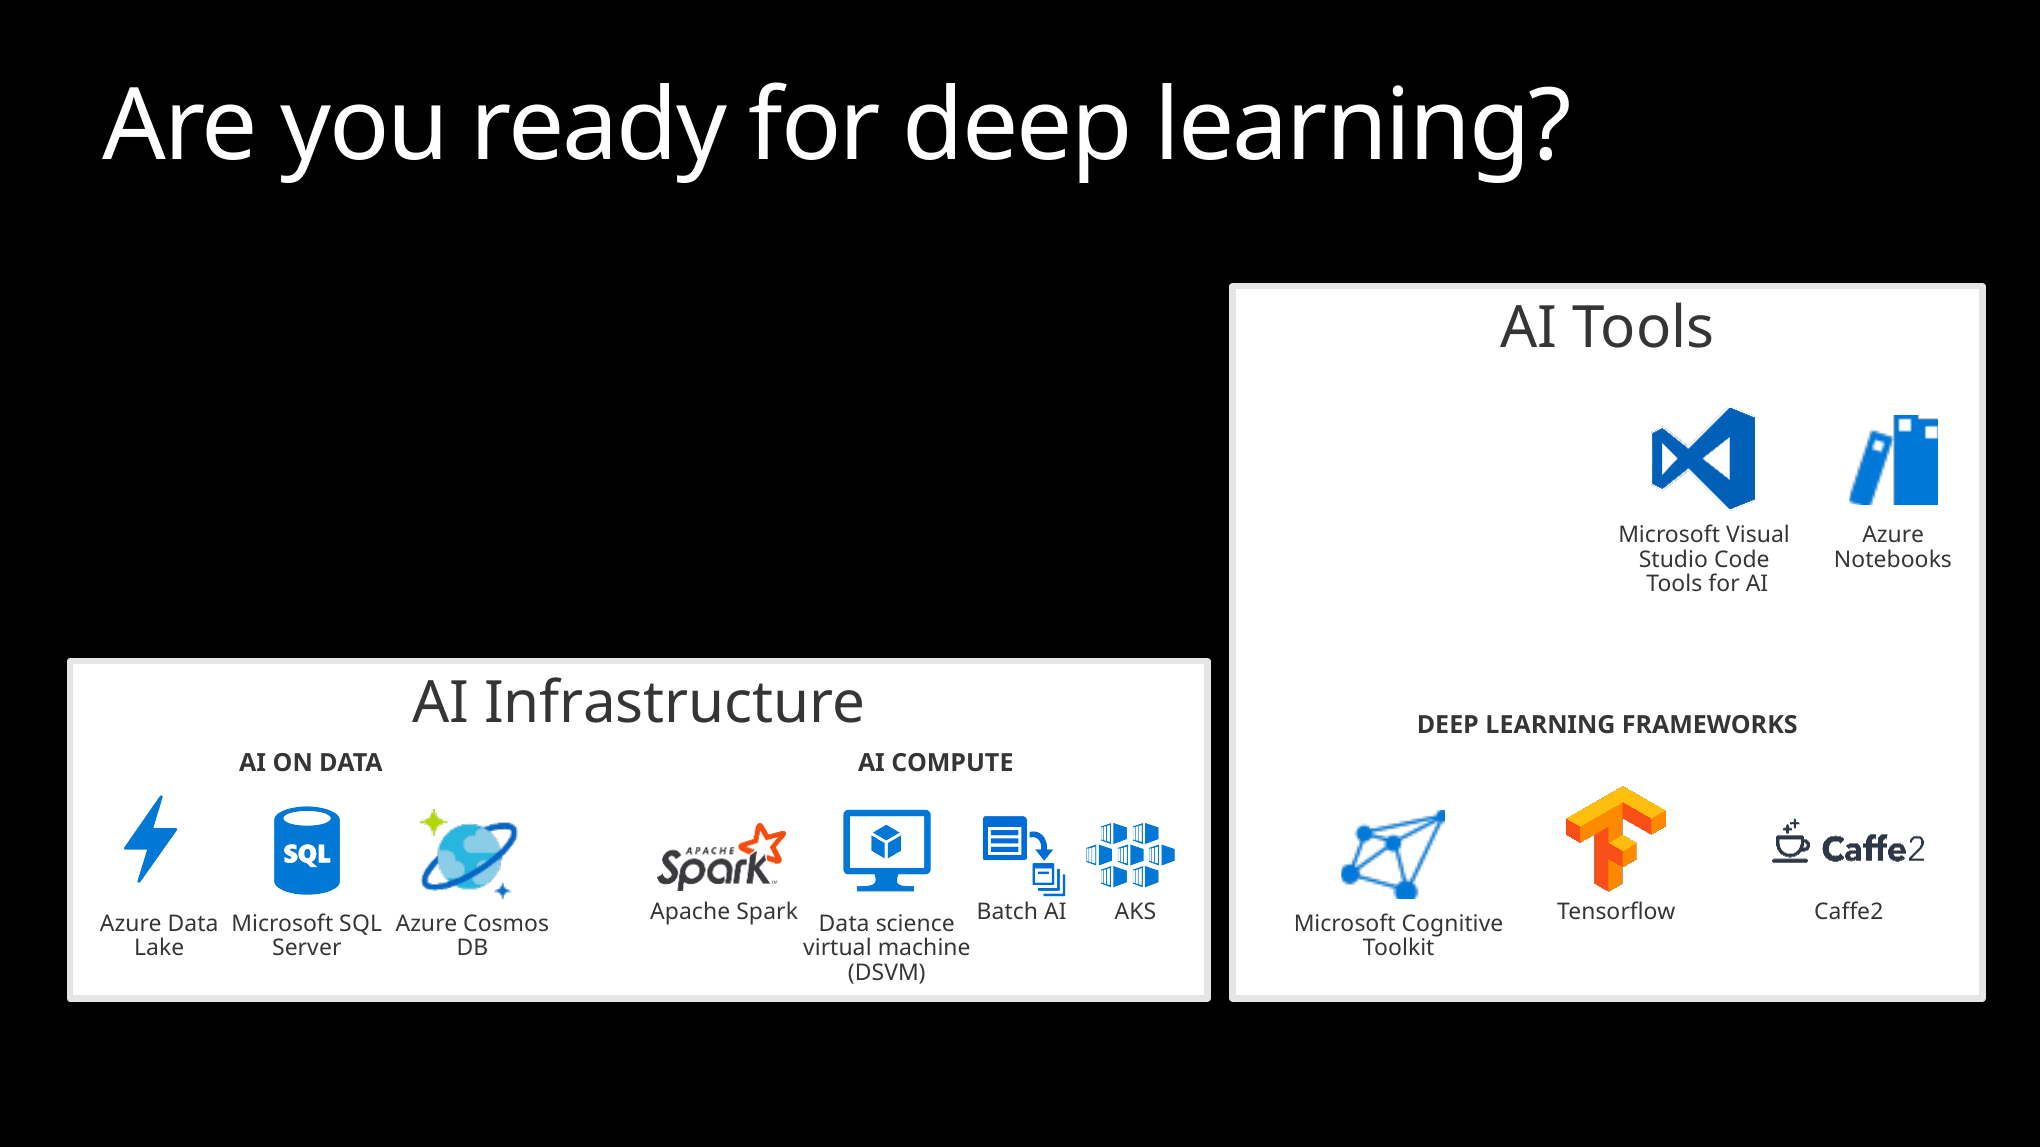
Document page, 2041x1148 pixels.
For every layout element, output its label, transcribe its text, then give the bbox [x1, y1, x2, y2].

text_box Data science virtual machine (DSVM) [773, 887, 1001, 1010]
text_box Microsoft Cognitive Toolkit [1263, 887, 1534, 985]
picture [1849, 415, 1939, 505]
text_box AI Tools [1470, 273, 1745, 385]
text_box Batch AI [946, 887, 1084, 937]
text_box AI ON DATA [208, 736, 413, 791]
text_box Microsoft SQL Server [201, 887, 365, 985]
text_box Are you ready for deep learning? [87, 65, 1953, 159]
text_box AI COMPUTE [828, 736, 1044, 791]
text_box Azure Notebooks [1804, 498, 1983, 596]
picture [1566, 785, 1666, 893]
text_box AI Infrastructure [382, 648, 896, 760]
text_box Azure Data Lake [69, 887, 201, 985]
text_box [69, 660, 1208, 999]
picture [1086, 810, 1175, 899]
text_box DEEP LEARNING FRAMEWORKS [1386, 698, 1829, 753]
picture [262, 806, 351, 895]
picture [384, 809, 555, 899]
text_box Caffe2 [1784, 887, 1914, 937]
picture [980, 810, 1068, 899]
text_box Tensorflow [1526, 887, 1706, 937]
text_box Apache Spark [620, 887, 773, 937]
picture [657, 823, 786, 891]
picture [1340, 809, 1446, 899]
picture [1650, 405, 1757, 512]
picture [842, 806, 931, 895]
text_box [1232, 285, 1983, 999]
picture [106, 795, 195, 884]
text_box Microsoft Visual Studio Code Tools for AI [1588, 498, 1827, 621]
picture [1769, 804, 1926, 887]
text_box AKS [1084, 887, 1187, 937]
text_box Azure Cosmos DB [365, 887, 580, 985]
